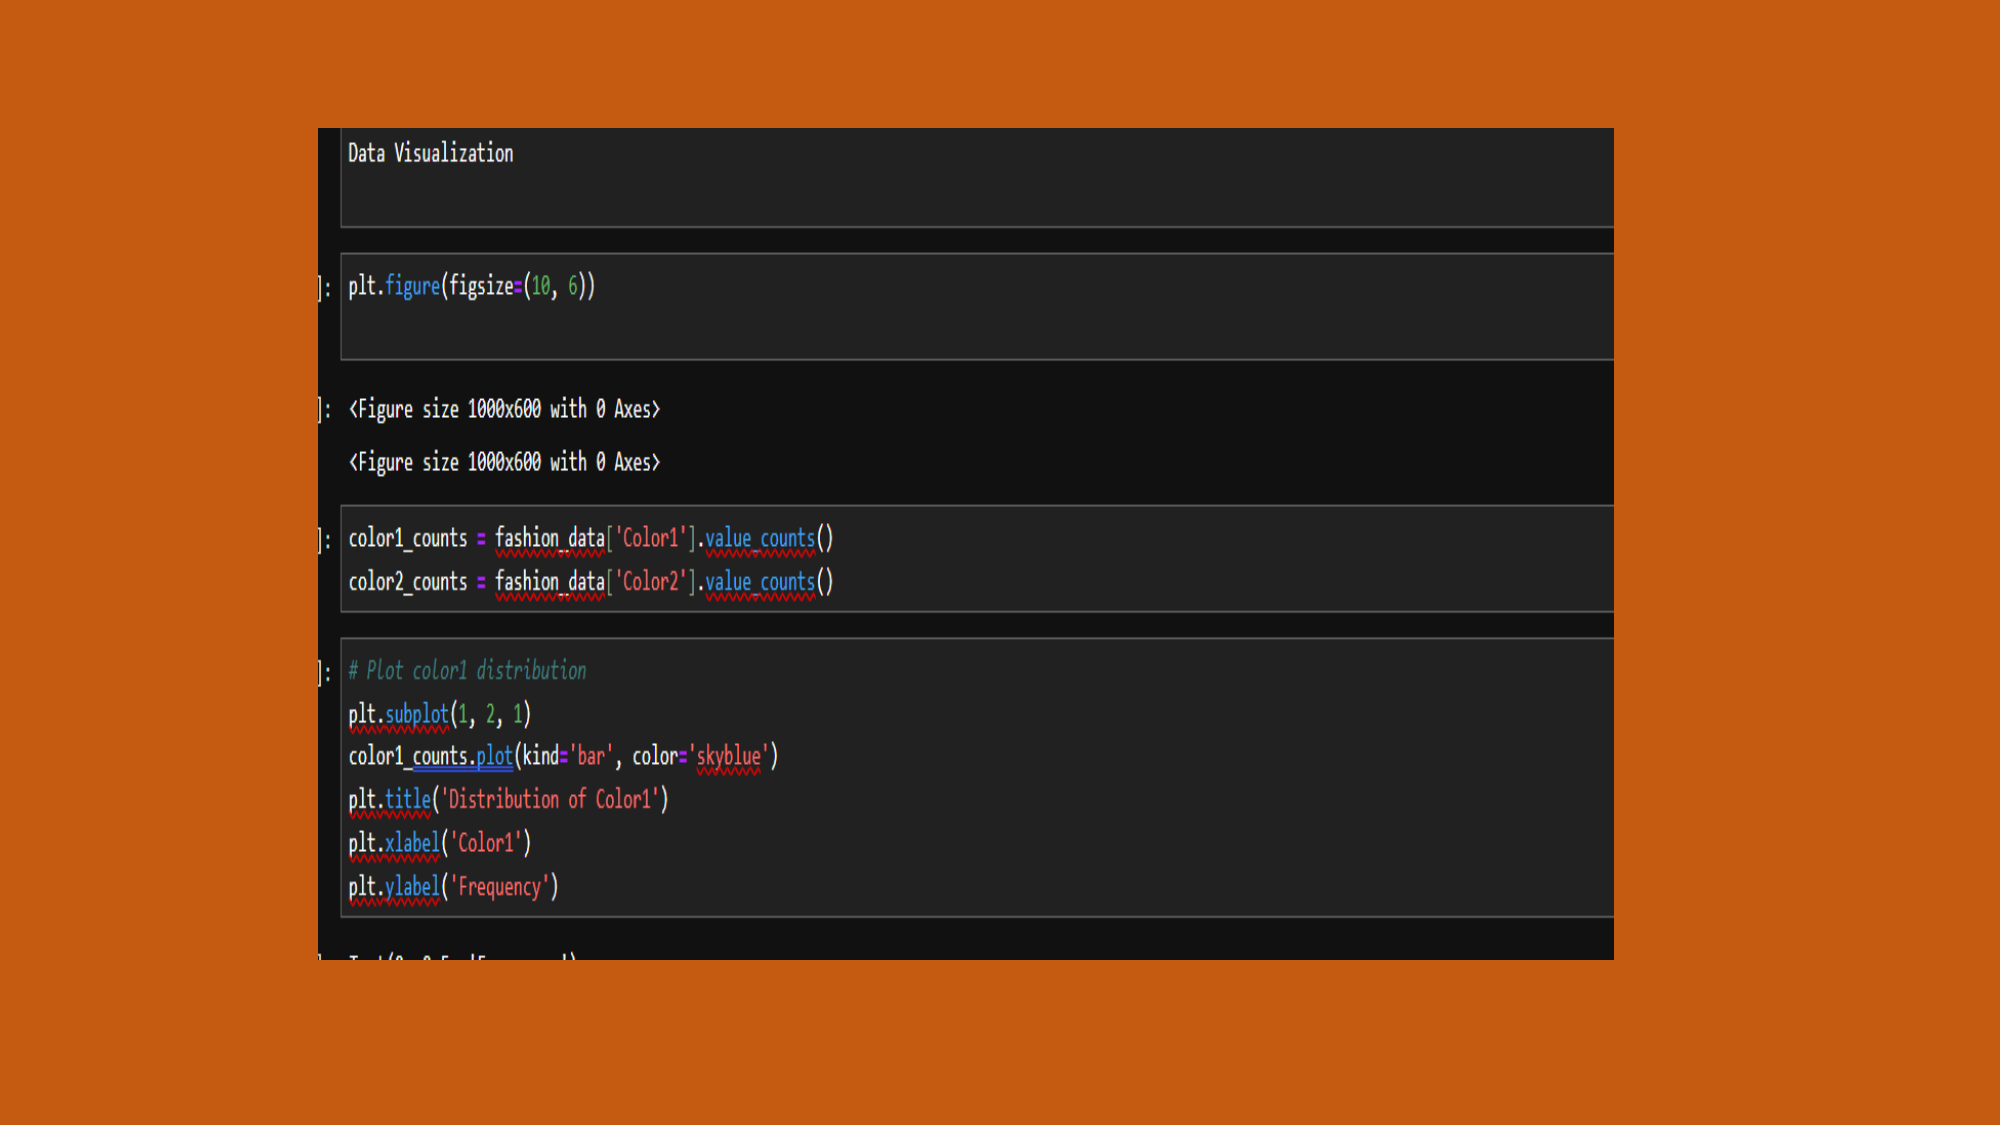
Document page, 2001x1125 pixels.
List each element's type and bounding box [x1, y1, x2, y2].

picture [318, 128, 1614, 960]
